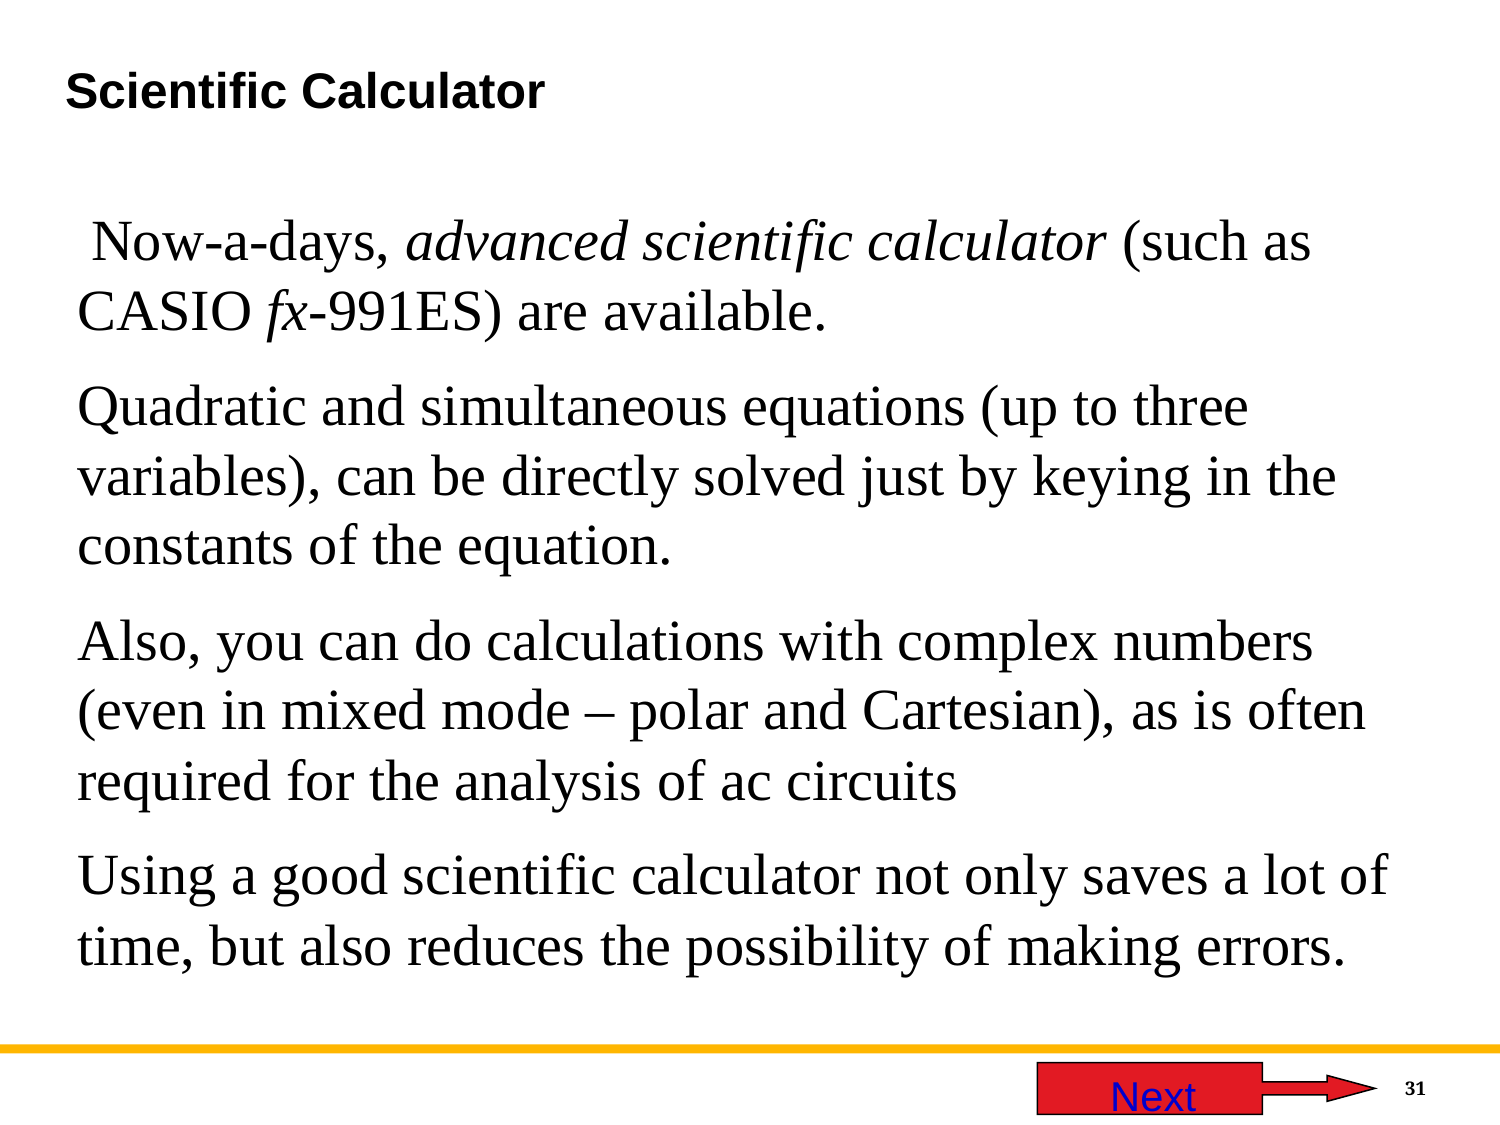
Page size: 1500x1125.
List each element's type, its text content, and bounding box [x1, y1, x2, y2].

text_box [1037, 1062, 1375, 1125]
title Scientific Calculator [50, 58, 1400, 188]
slide_number 31 [1375, 1071, 1442, 1109]
list Now-a-days, advanced scientific calculator (such as CASIO fx-991ES) are available. Quadratic and simultaneous equations (up to three variables), can be directly solved just by keying in the constants of the equation. Also, you can do calculations with complex numbers (even in mixed mode – polar and Cartesian), as is often required for the analysis of ac circuits Using a good scientific calculator not only saves a lot of time, but also reduces the possibility of making errors. [62, 194, 1463, 1025]
